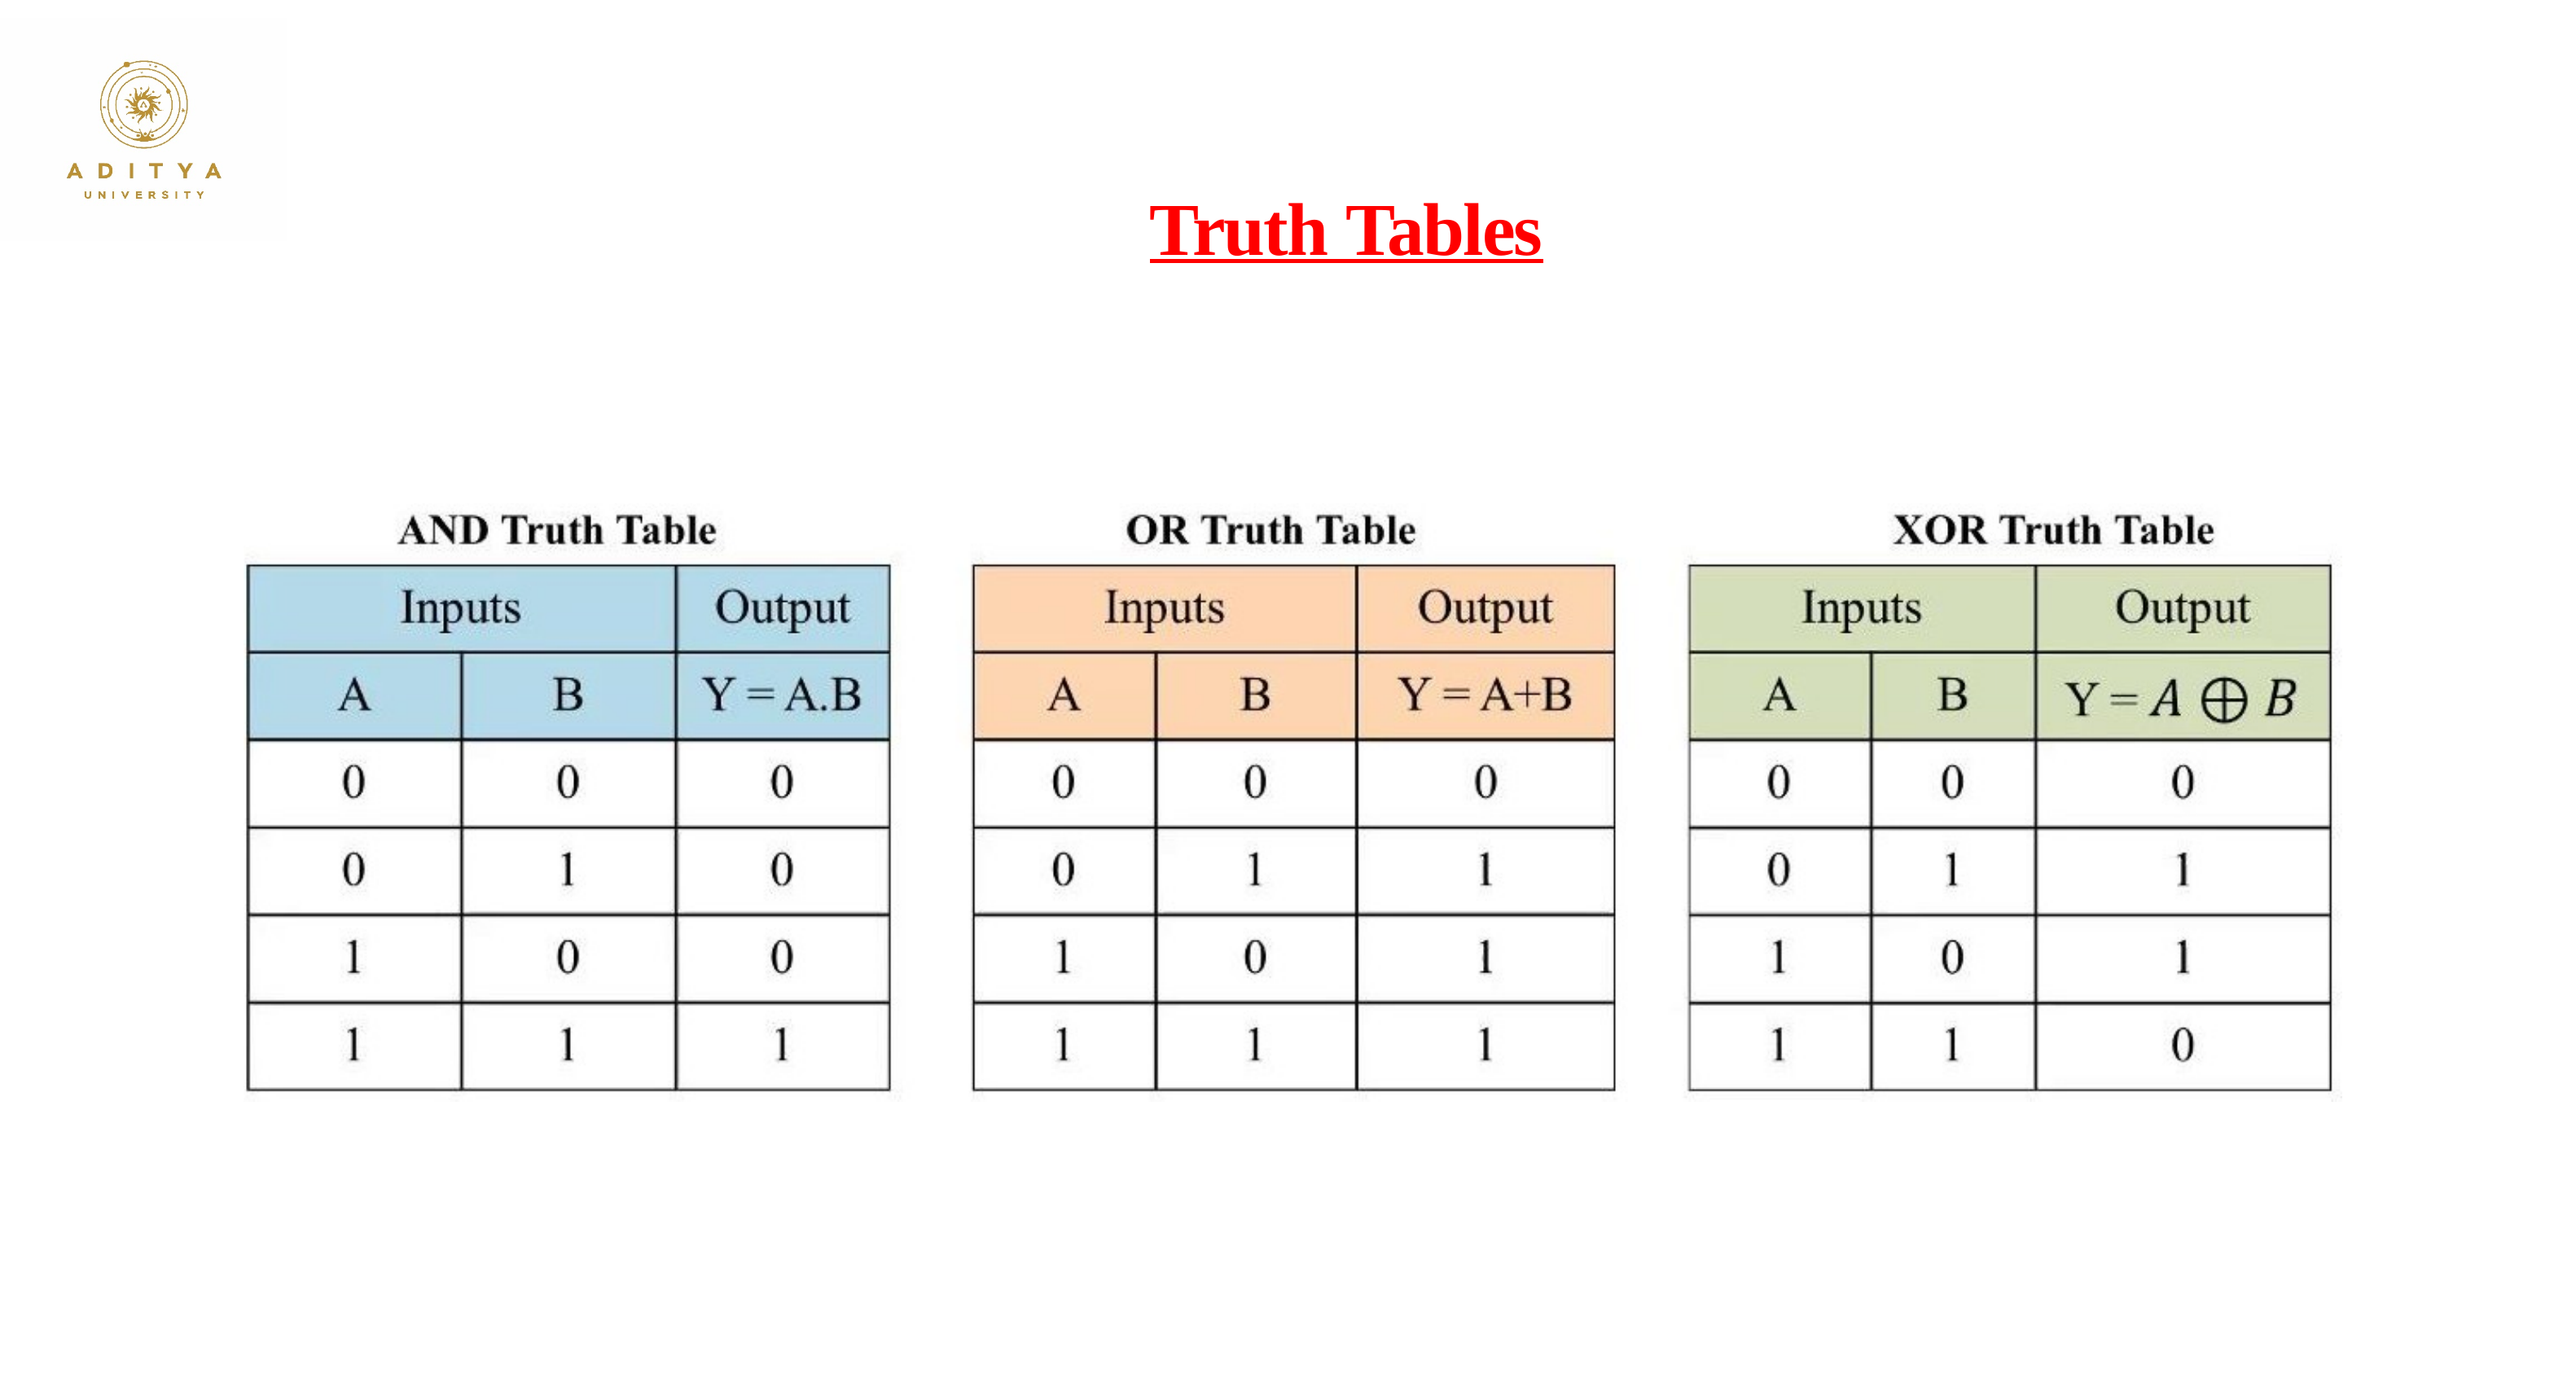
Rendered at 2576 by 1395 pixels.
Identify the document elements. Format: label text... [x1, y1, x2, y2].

text_box Truth Tables [1066, 178, 1624, 270]
picture [0, 18, 287, 241]
picture [244, 503, 2342, 1102]
